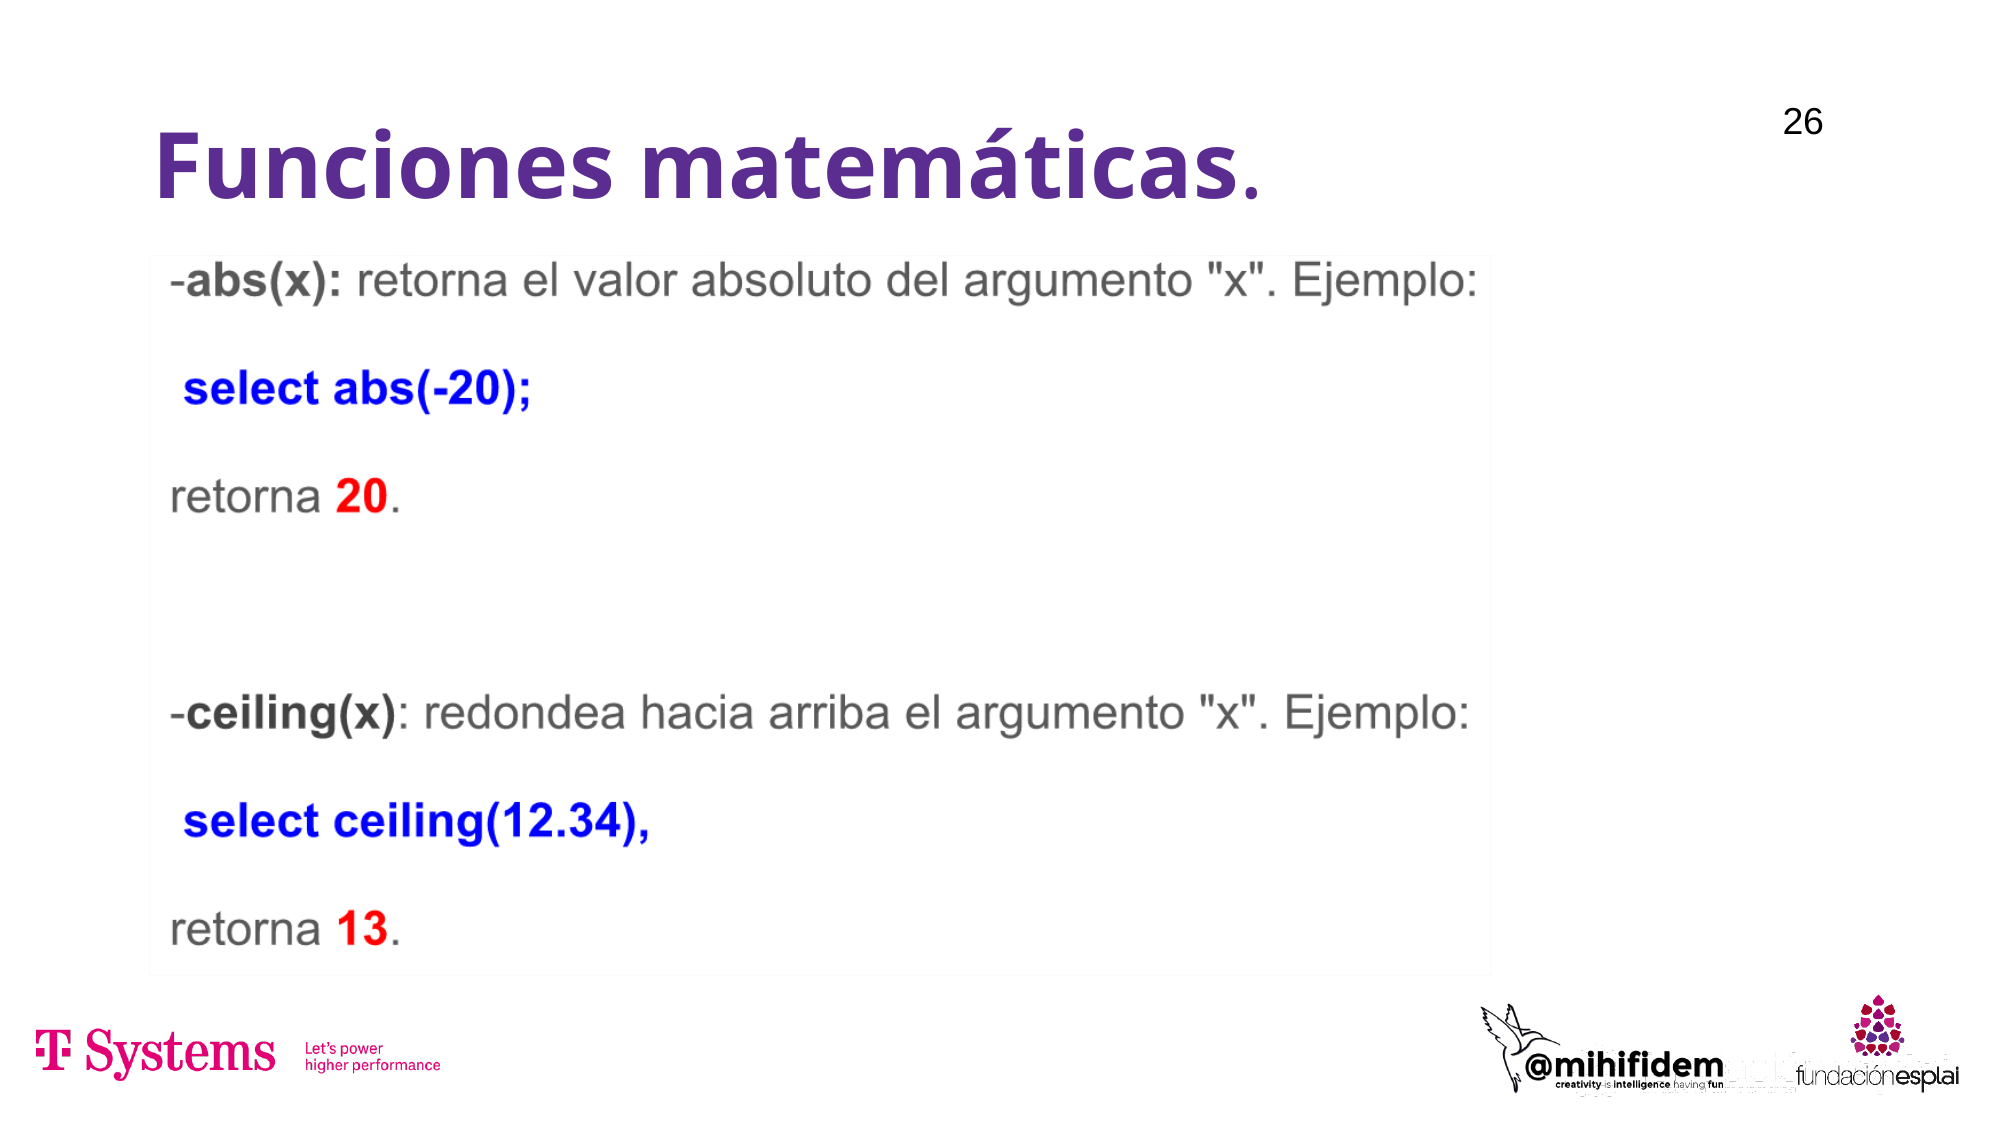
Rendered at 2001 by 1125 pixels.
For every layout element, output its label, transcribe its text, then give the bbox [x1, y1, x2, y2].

picture [149, 255, 1492, 977]
text_box Funciones matemáticas. [137, 59, 1863, 278]
text_box 26 [1767, 89, 1863, 150]
picture [36, 1027, 440, 1081]
picture [1472, 986, 1965, 1103]
